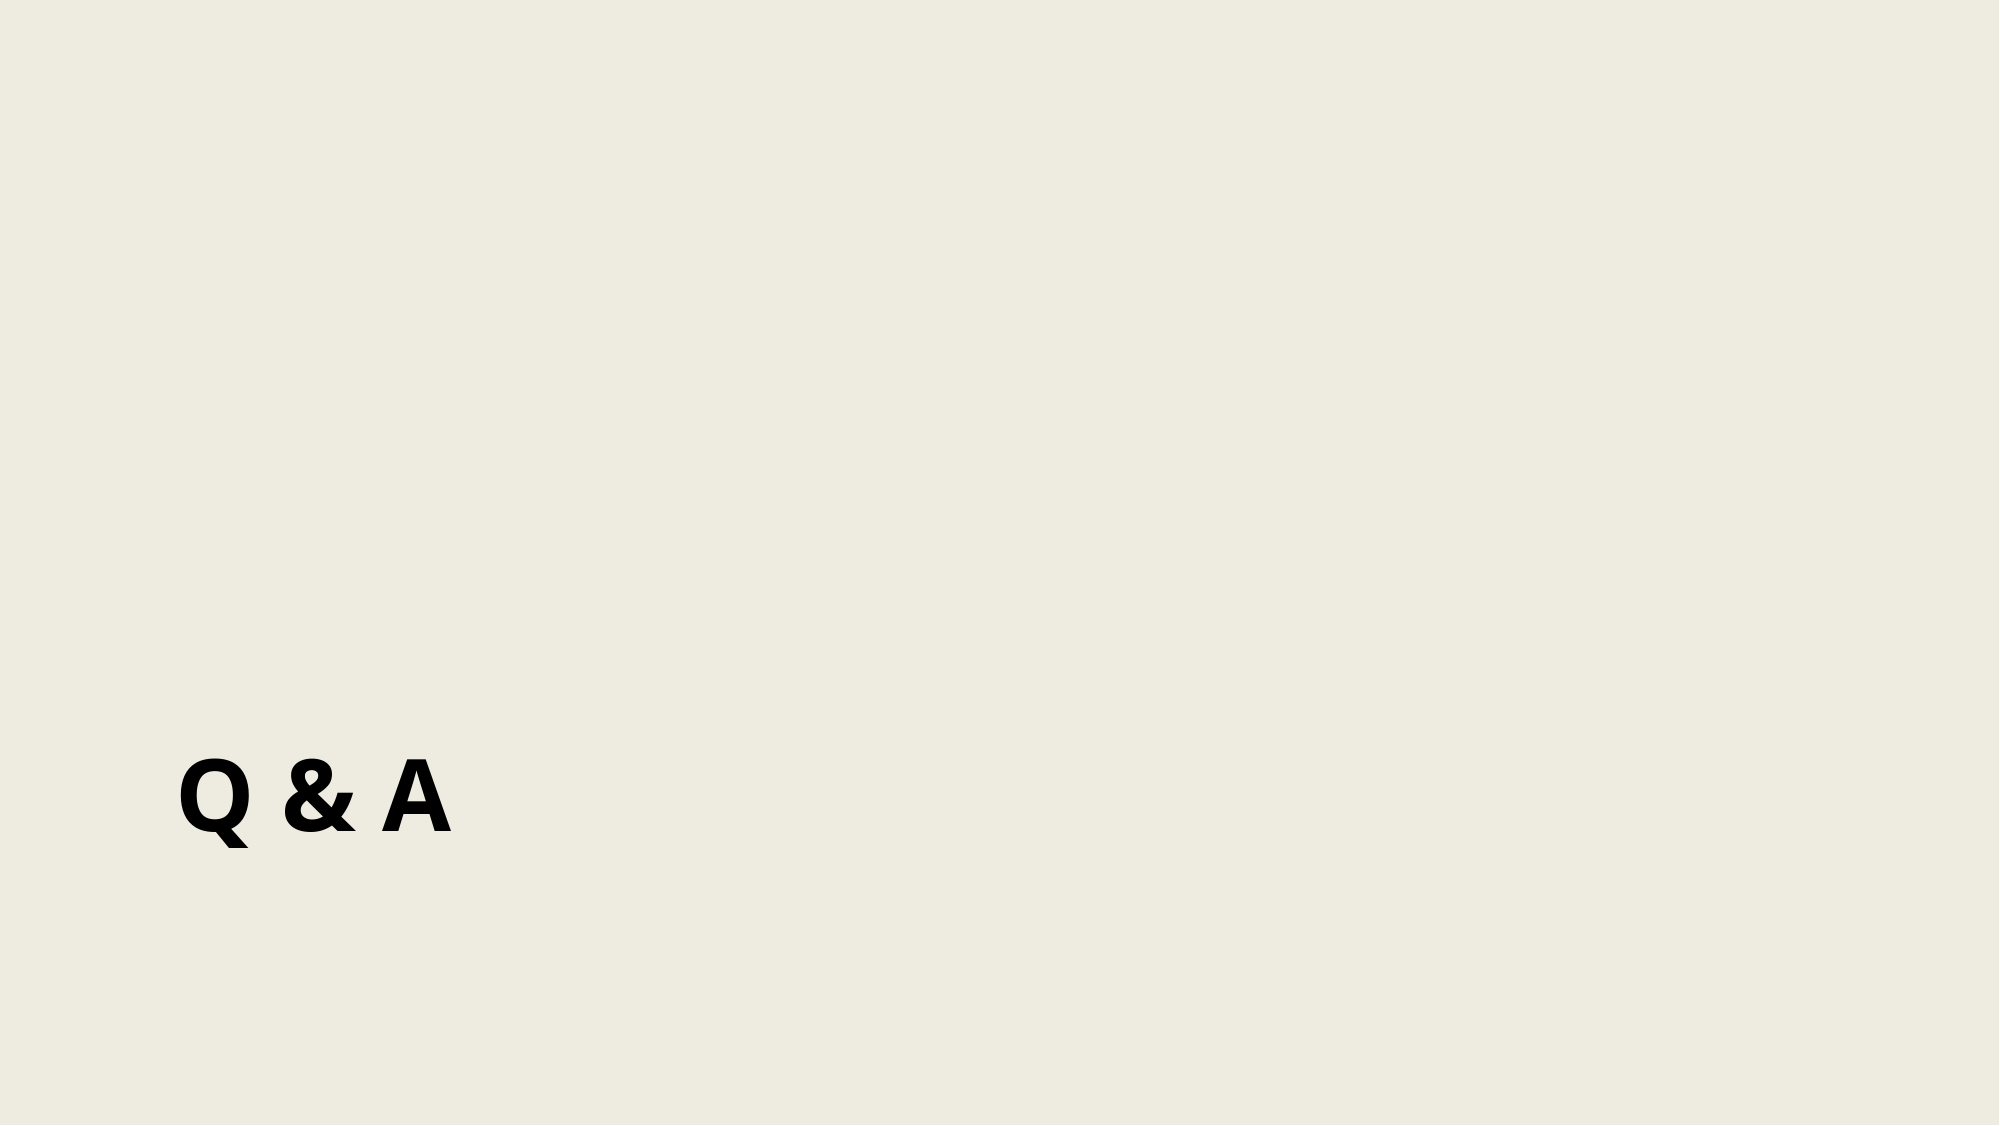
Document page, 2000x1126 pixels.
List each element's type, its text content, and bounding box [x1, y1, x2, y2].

title Q & A [157, 723, 1858, 947]
